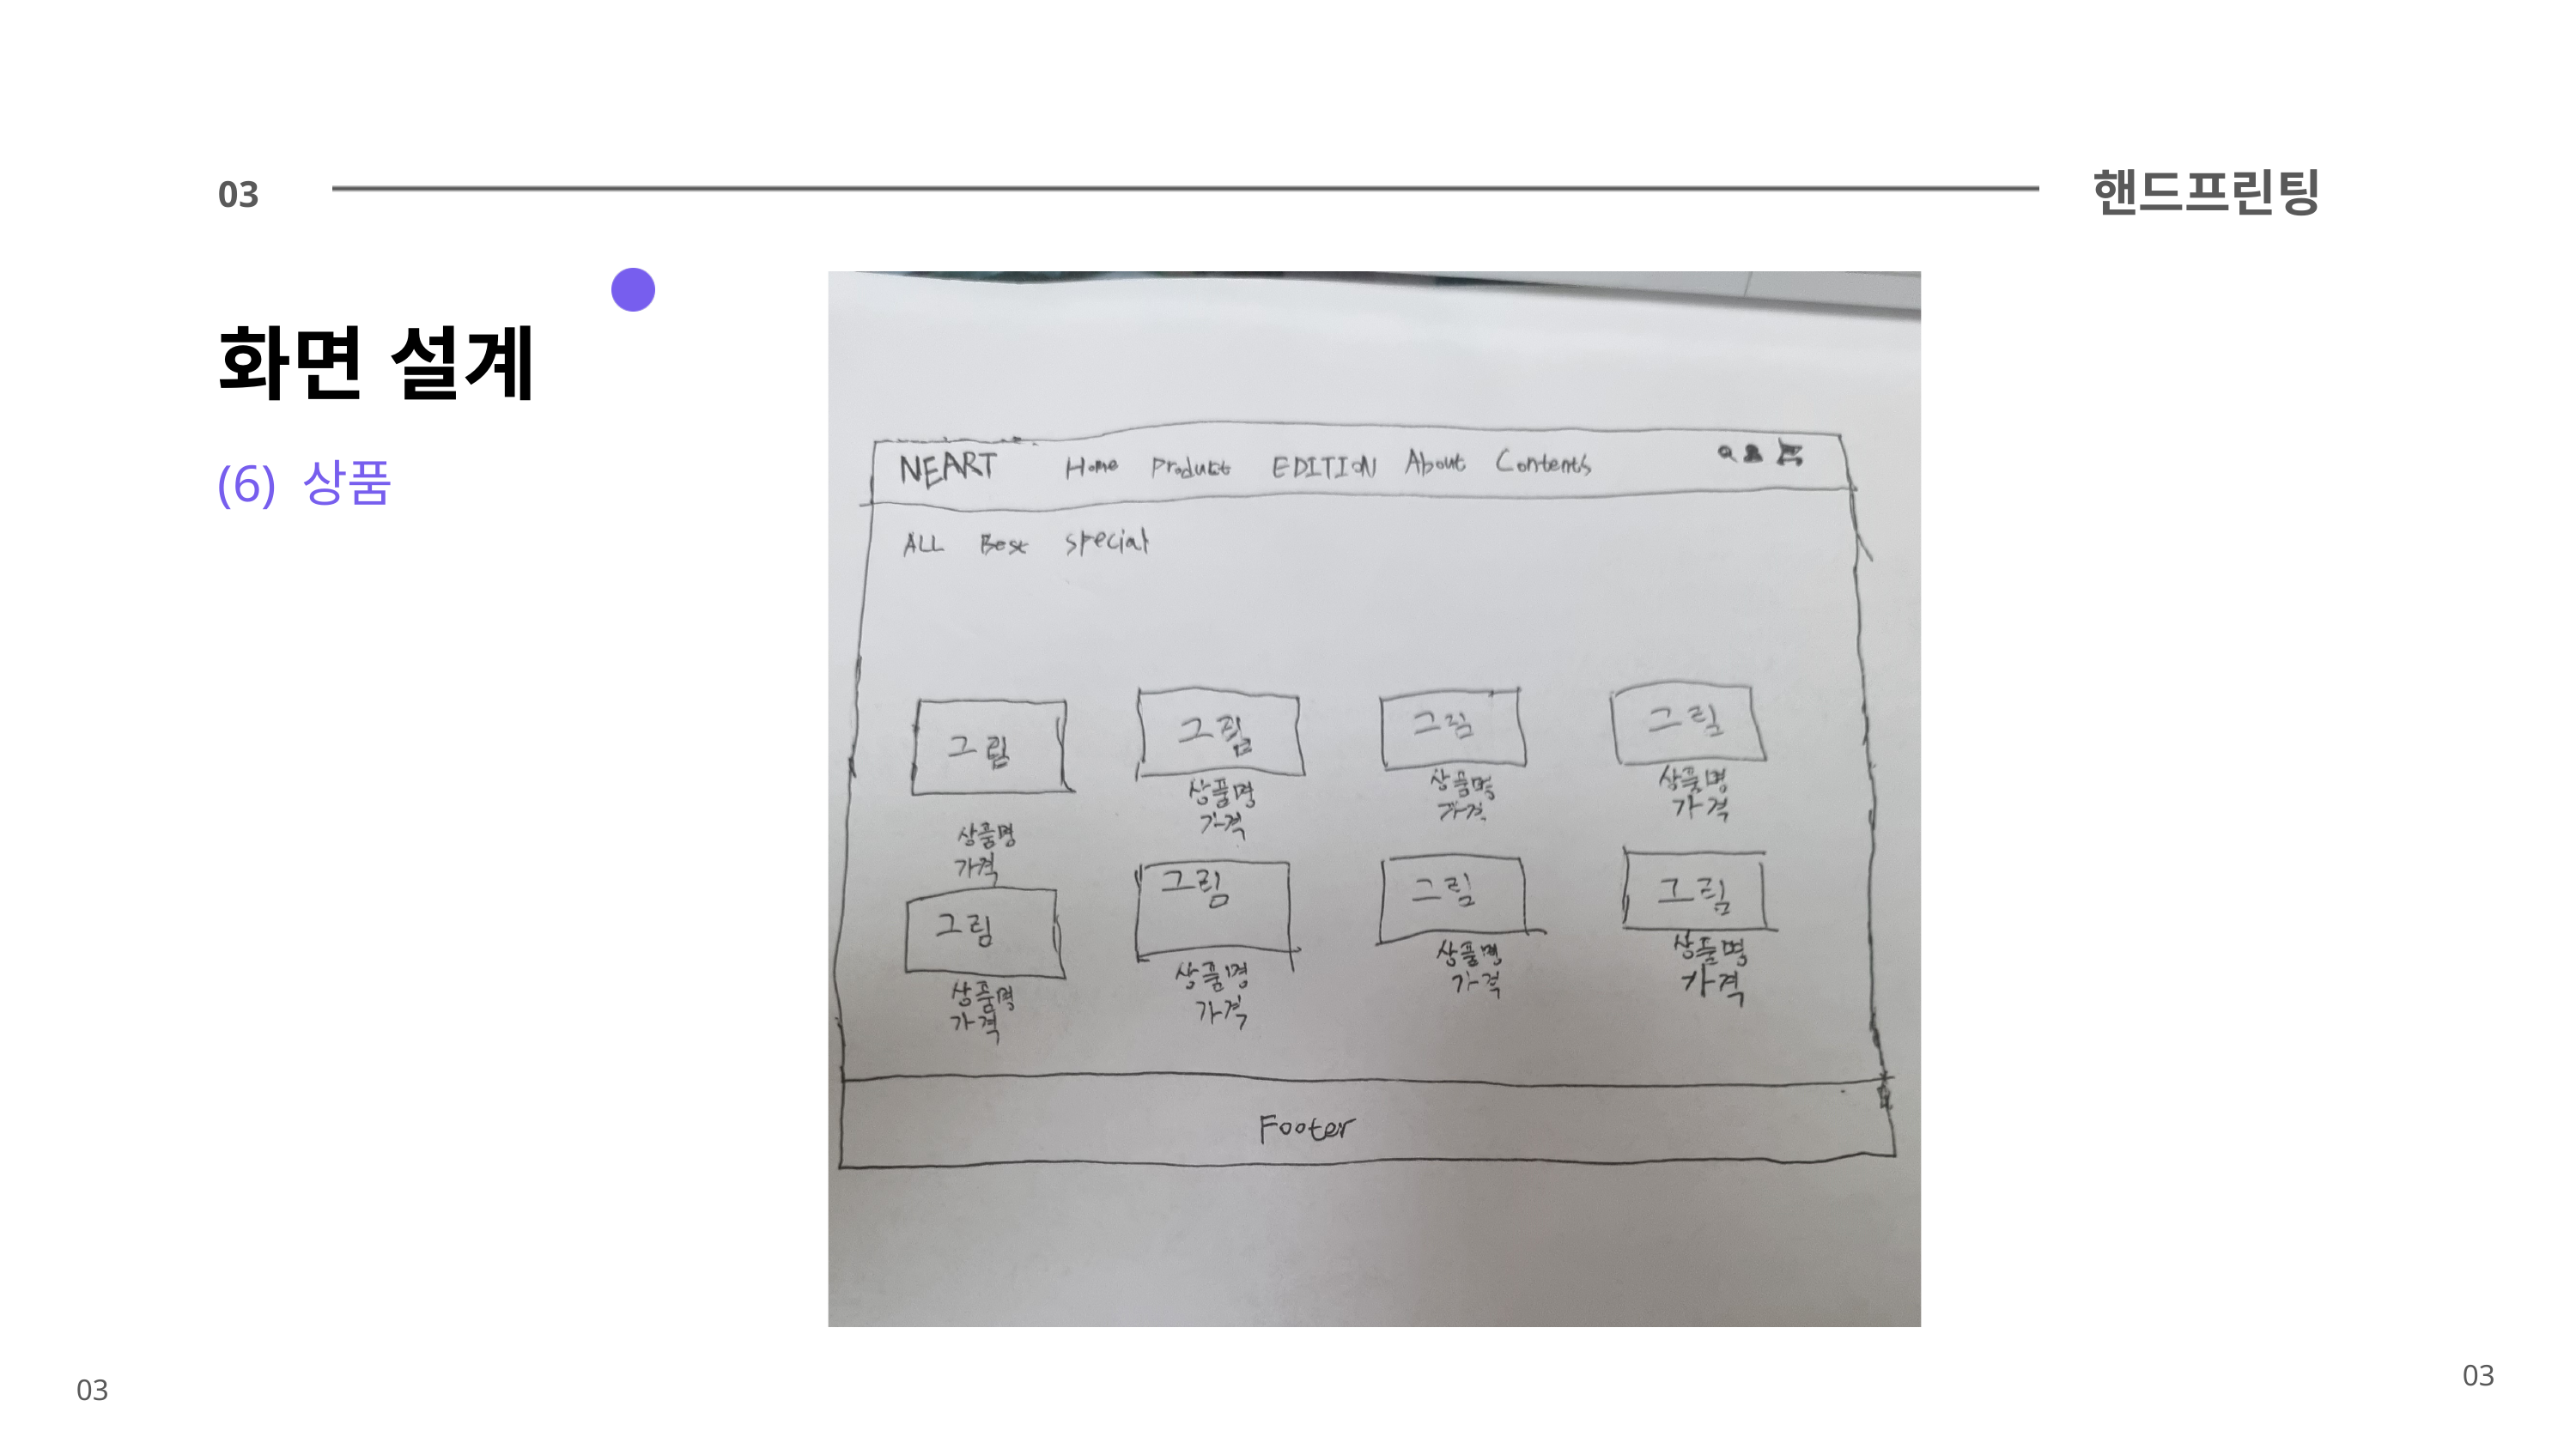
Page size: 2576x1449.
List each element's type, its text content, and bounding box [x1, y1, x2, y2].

text_box 화면 설계 [205, 306, 823, 416]
text_box 03 [205, 165, 401, 221]
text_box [611, 268, 655, 312]
text_box 03 [2445, 1350, 2512, 1398]
text_box (6) 상품 [205, 445, 569, 518]
picture [828, 271, 1922, 1328]
text_box 03 [59, 1365, 125, 1413]
text_box 핸드프린팅 [1985, 155, 2349, 228]
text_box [332, 180, 2040, 198]
